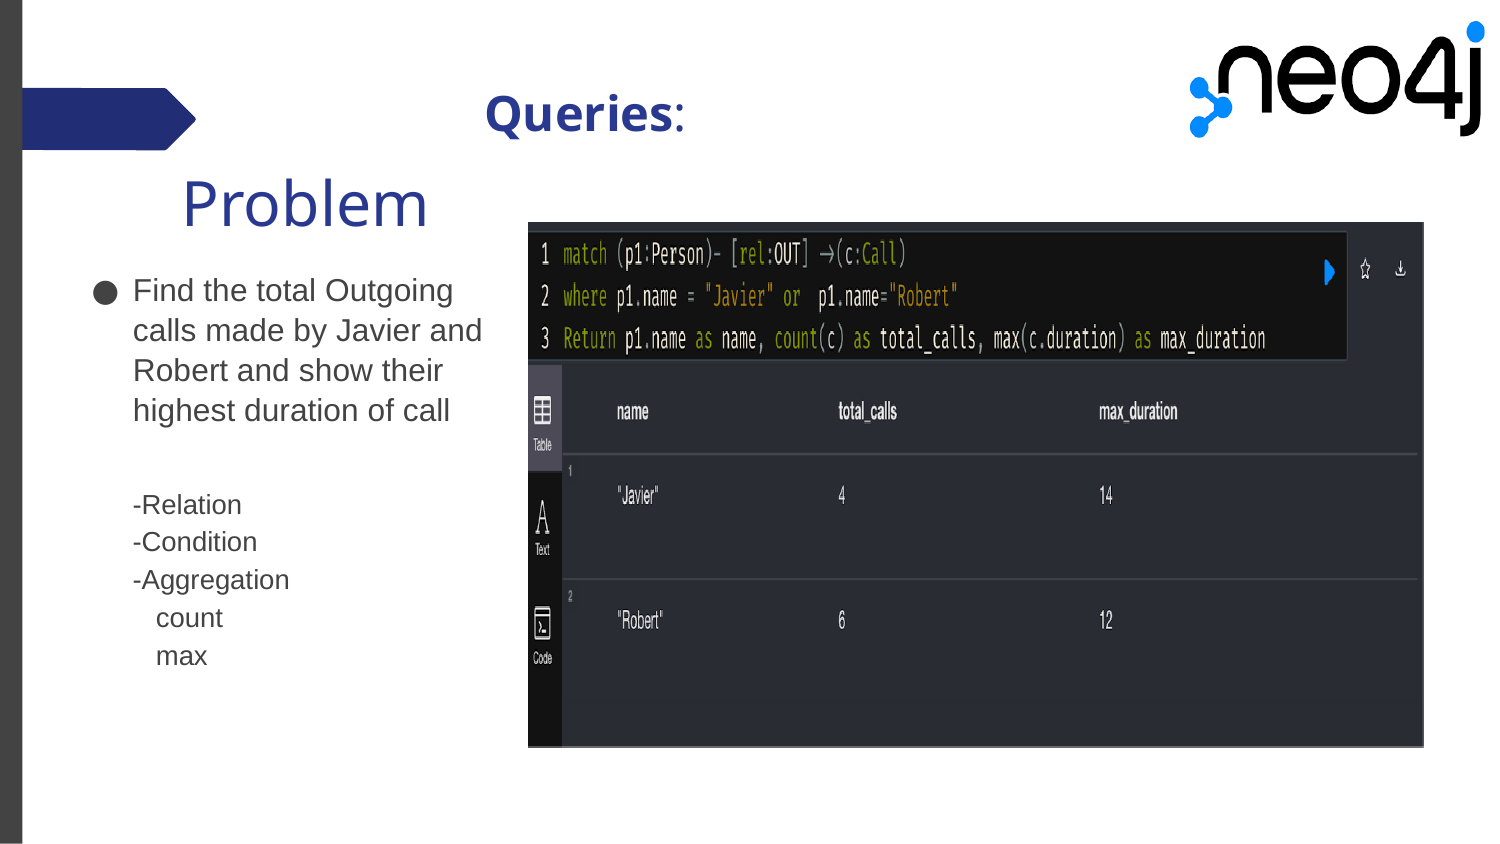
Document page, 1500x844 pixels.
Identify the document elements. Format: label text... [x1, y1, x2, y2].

list -Relation -Condition -Aggregation count max [121, 476, 489, 716]
title Problem [137, 158, 529, 247]
text_box [0, 0, 23, 844]
picture [528, 222, 1425, 749]
list Find the total Outgoing calls made by Javier and Robert and show their highest duration of call [79, 262, 523, 399]
picture [1185, 11, 1490, 148]
title Queries: [447, 76, 1180, 147]
